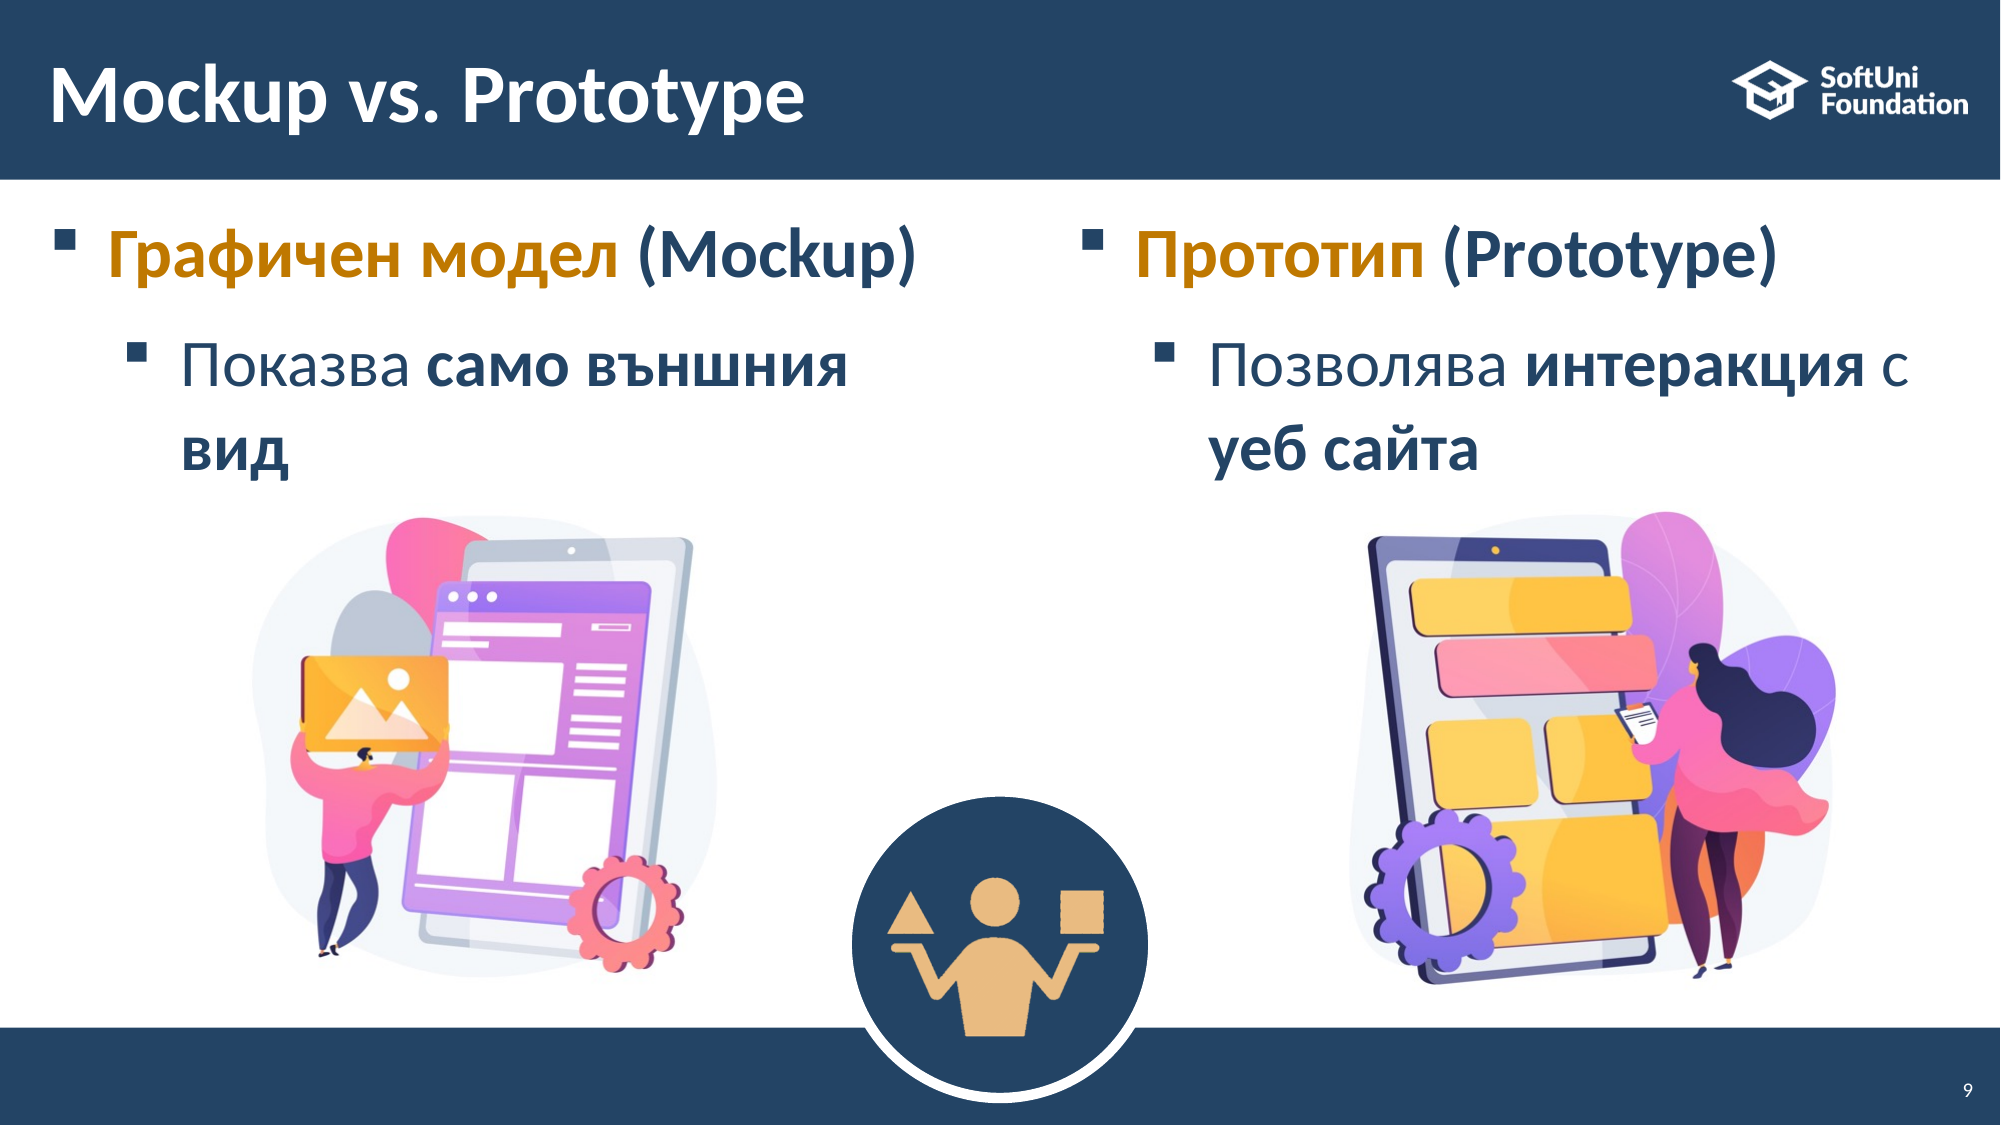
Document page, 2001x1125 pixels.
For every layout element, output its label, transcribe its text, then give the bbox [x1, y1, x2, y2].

picture [885, 876, 1105, 1038]
picture [238, 503, 734, 990]
slide_number 9 [1927, 1060, 1989, 1109]
picture [1331, 492, 1850, 1001]
list Прототип (Prototype) Позволява интеракция с уеб сайта [1059, 196, 1969, 1010]
list Графичен модел (Mockup) Показва само външния вид [31, 196, 941, 1010]
picture [1731, 60, 1968, 120]
title Mockup vs. Prototype [31, 16, 1716, 162]
